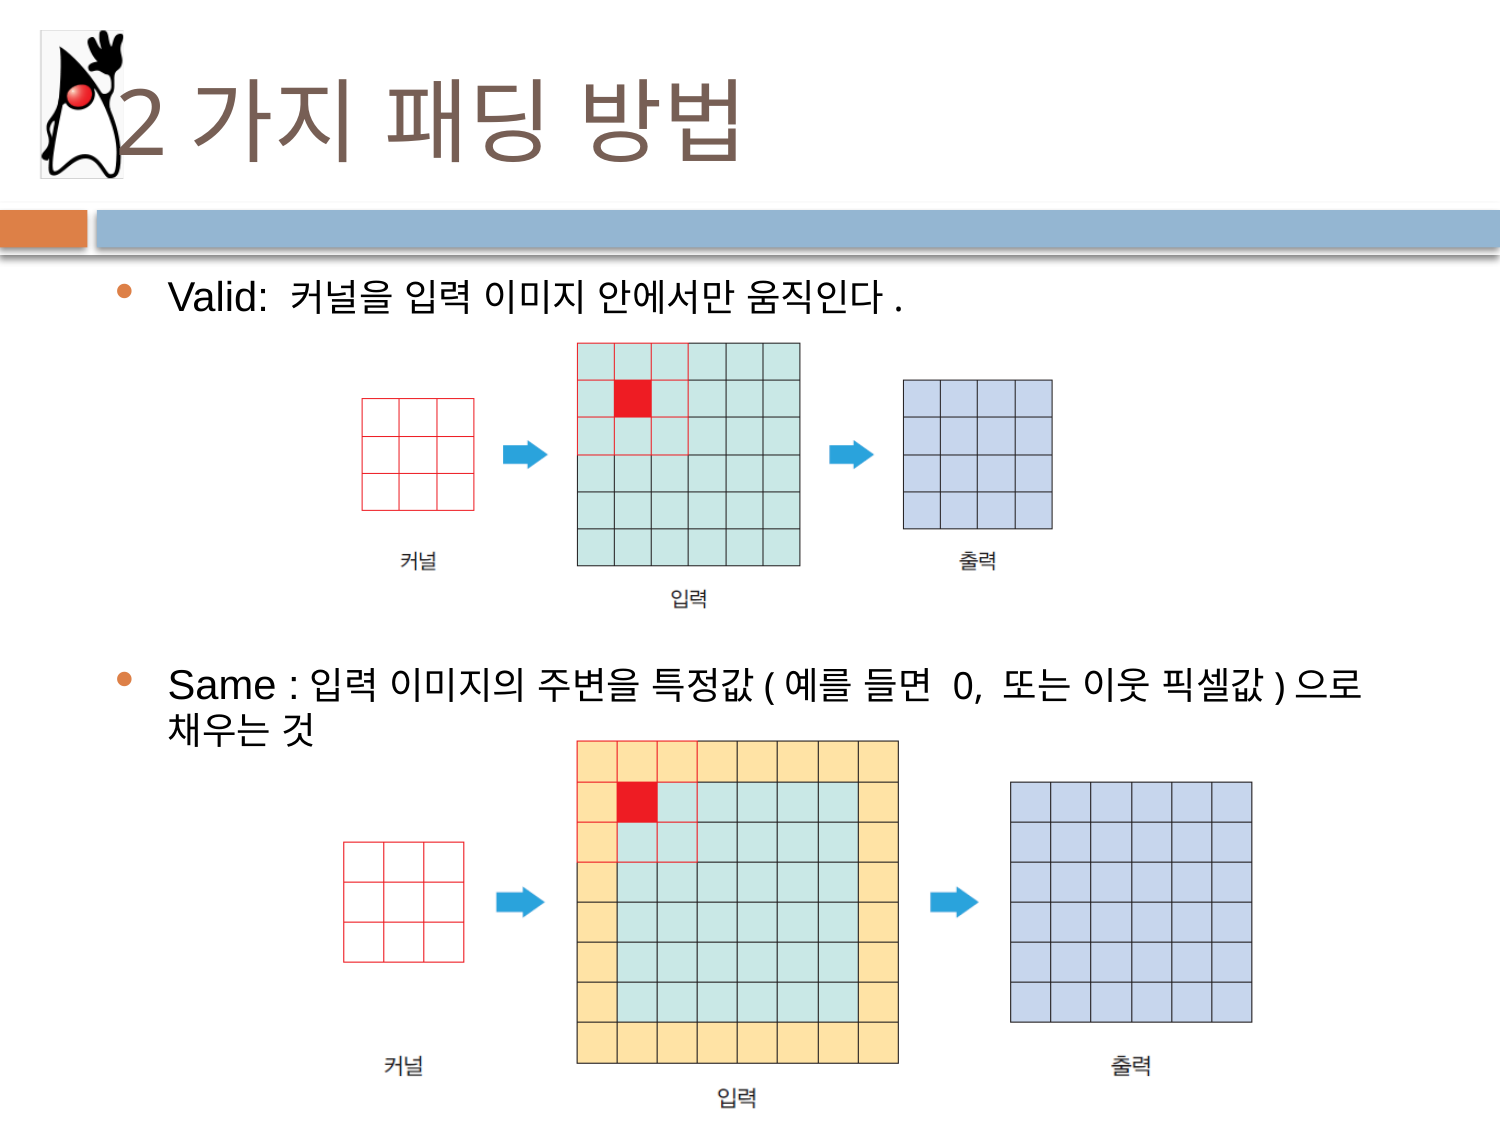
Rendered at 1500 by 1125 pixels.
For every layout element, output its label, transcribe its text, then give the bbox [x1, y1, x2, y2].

picture [321, 714, 1278, 1125]
list Valid: 커널을 입력 이미지 안에서만 움직인다. Same :입력 이미지의 주변을 특정값(예를 들면 0, 또는 이웃 픽셀값)으로 채우는 것 [100, 262, 1438, 1000]
picture [39, 30, 124, 179]
picture [336, 315, 1108, 634]
title 2가지 패딩 방법 [100, 37, 1438, 200]
